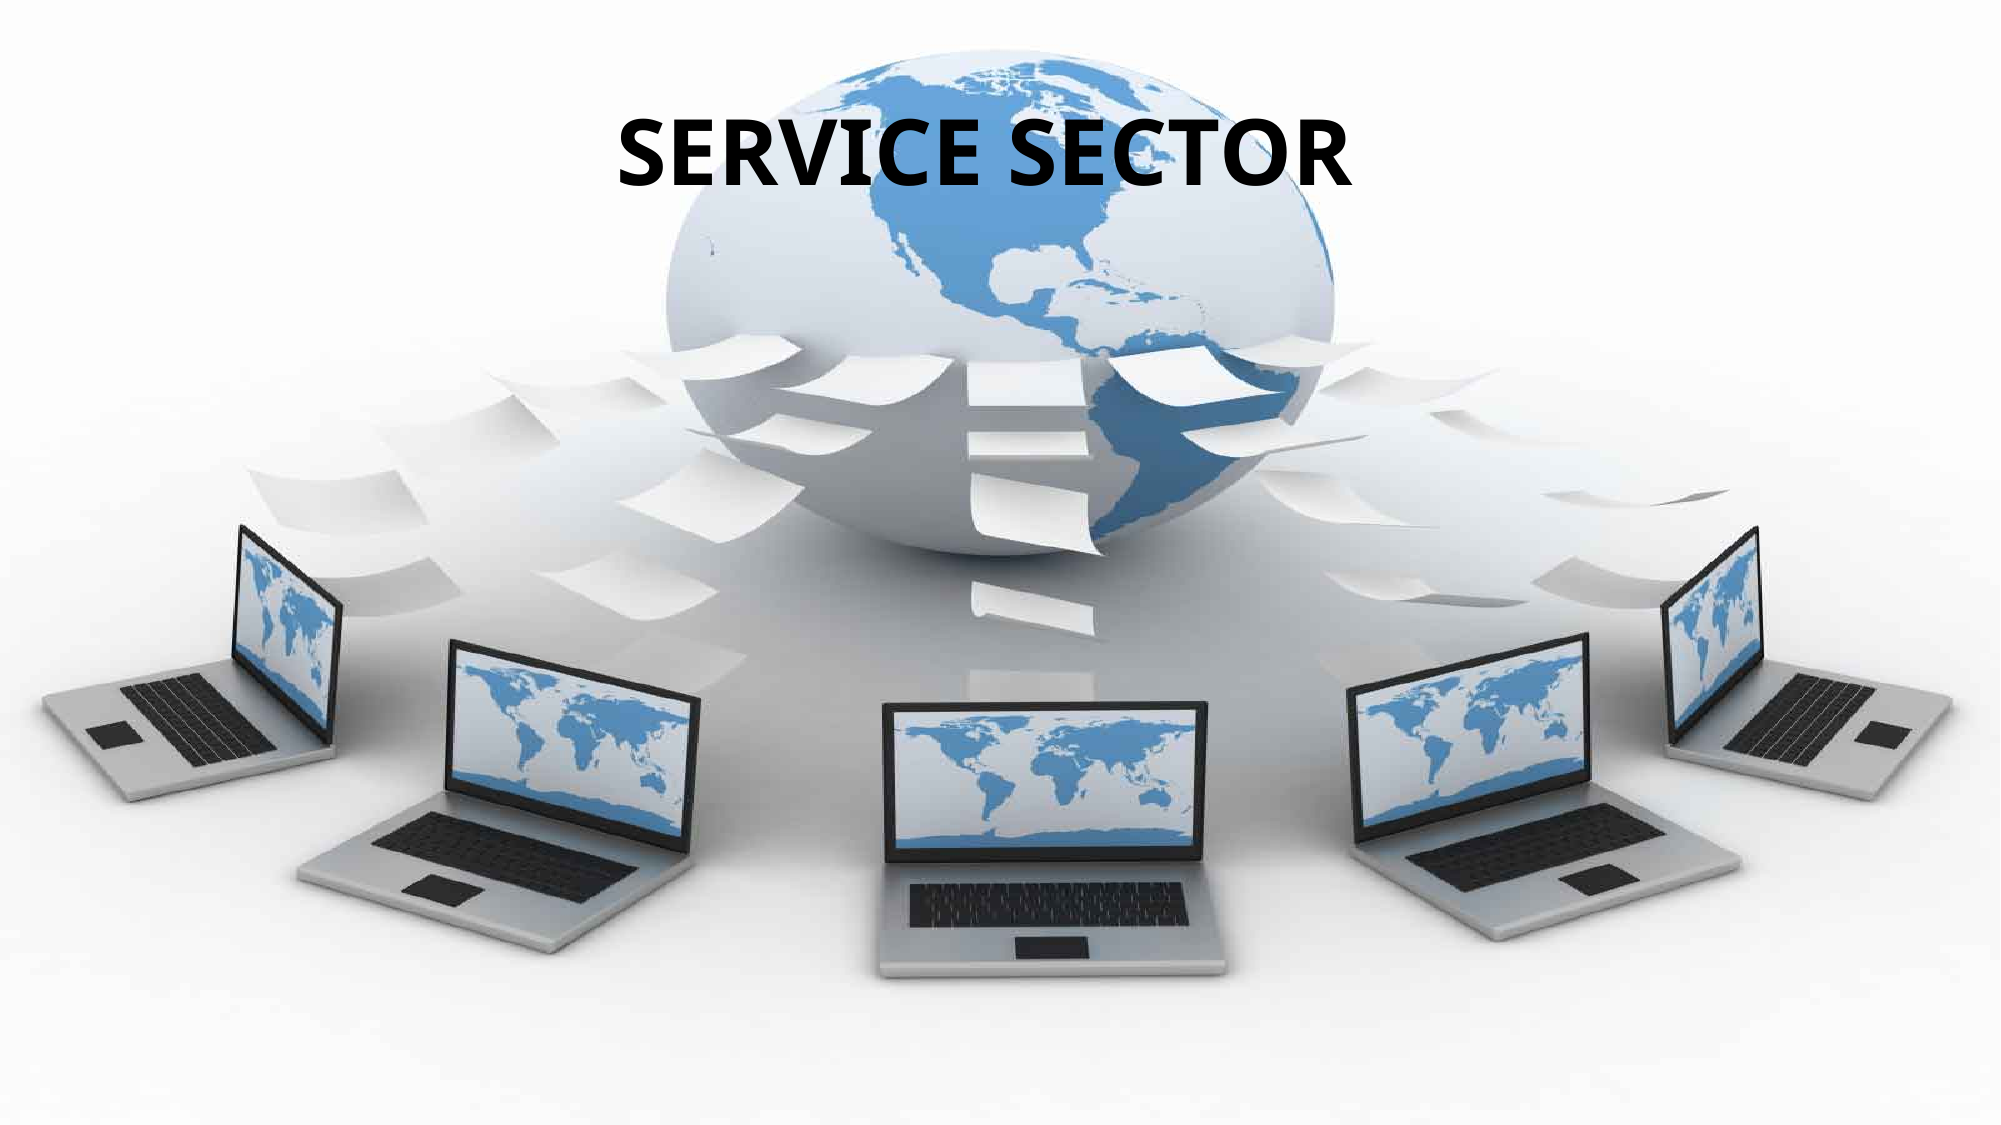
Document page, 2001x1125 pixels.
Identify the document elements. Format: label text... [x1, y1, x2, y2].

title SERVICE SECTOR [18, 0, 1952, 297]
picture [0, 0, 2001, 1125]
